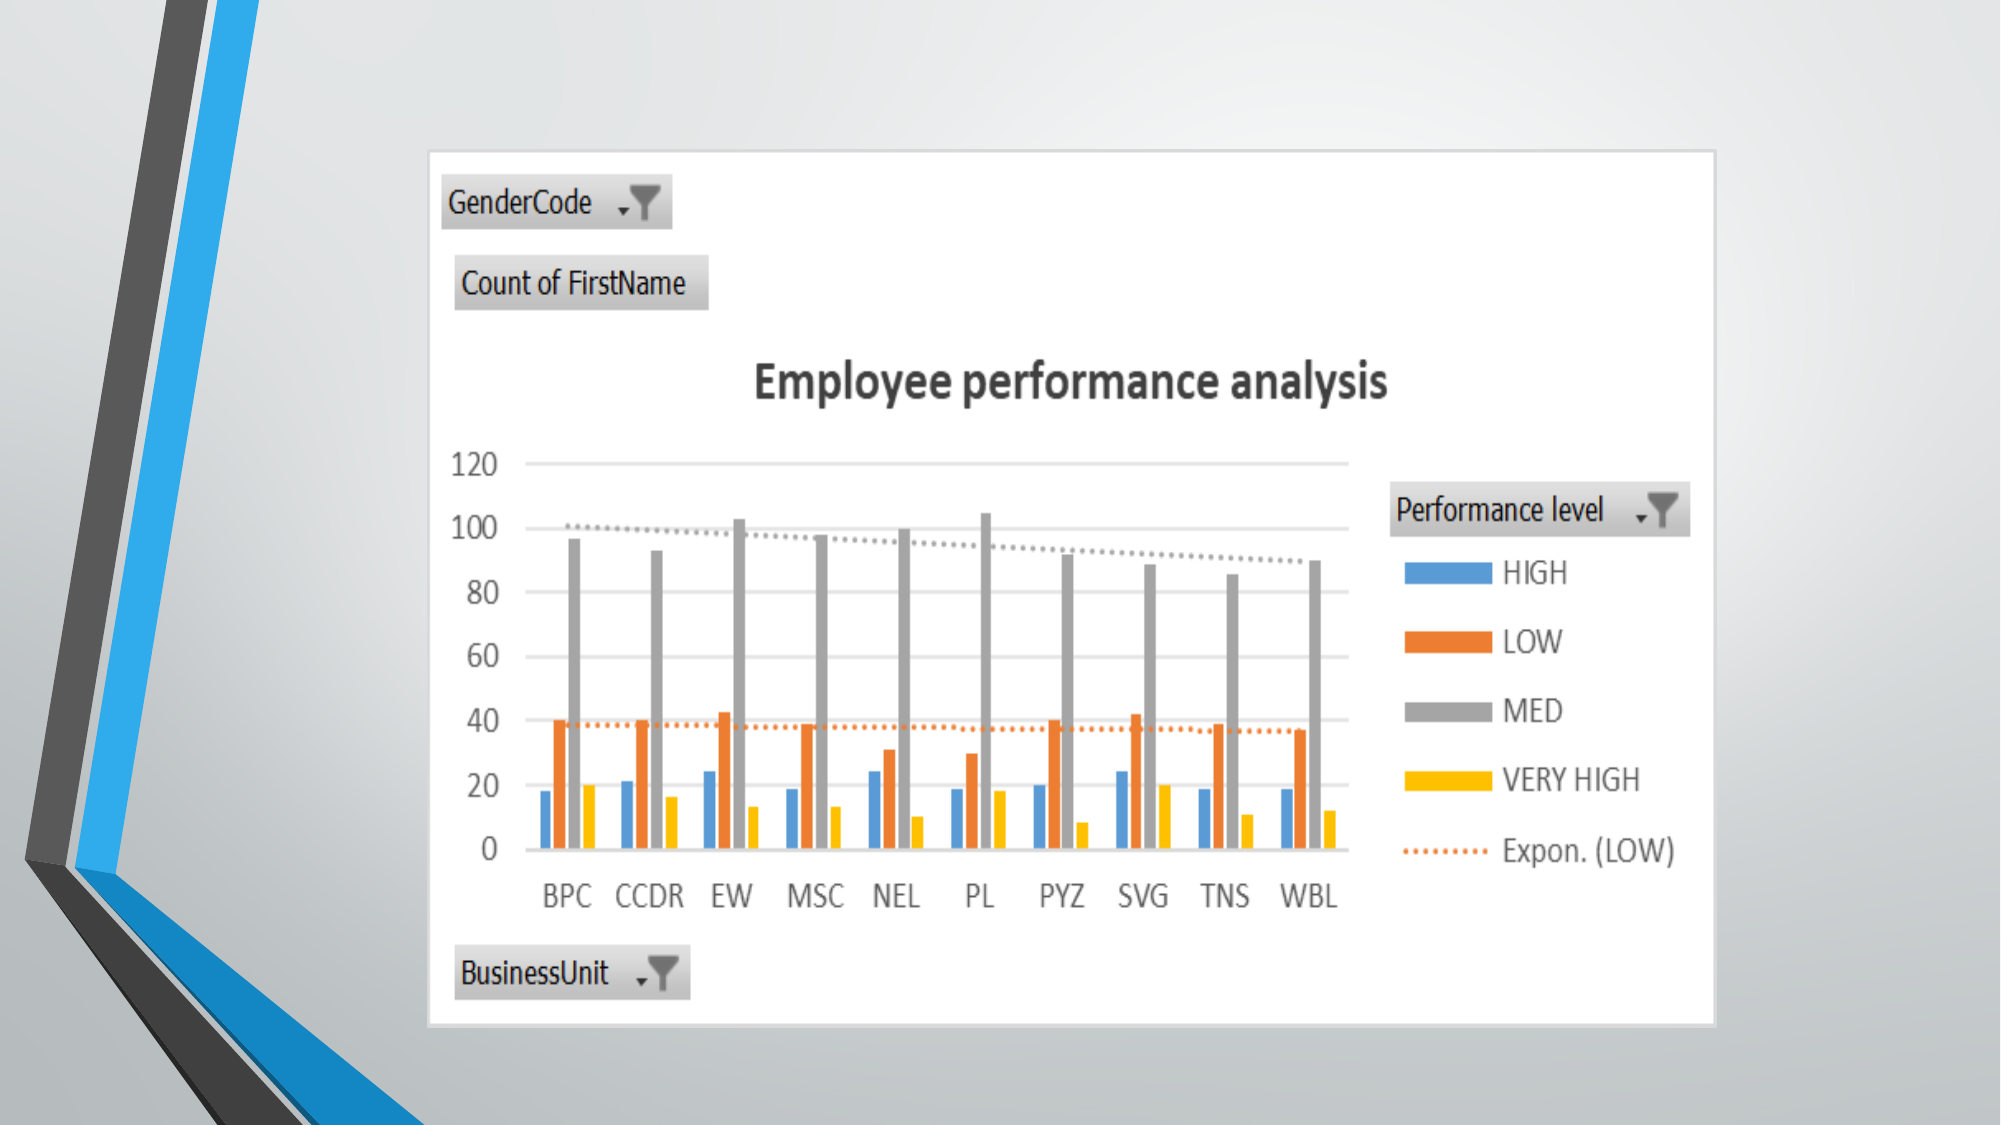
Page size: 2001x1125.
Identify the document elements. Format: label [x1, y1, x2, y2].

picture [427, 149, 1717, 1028]
